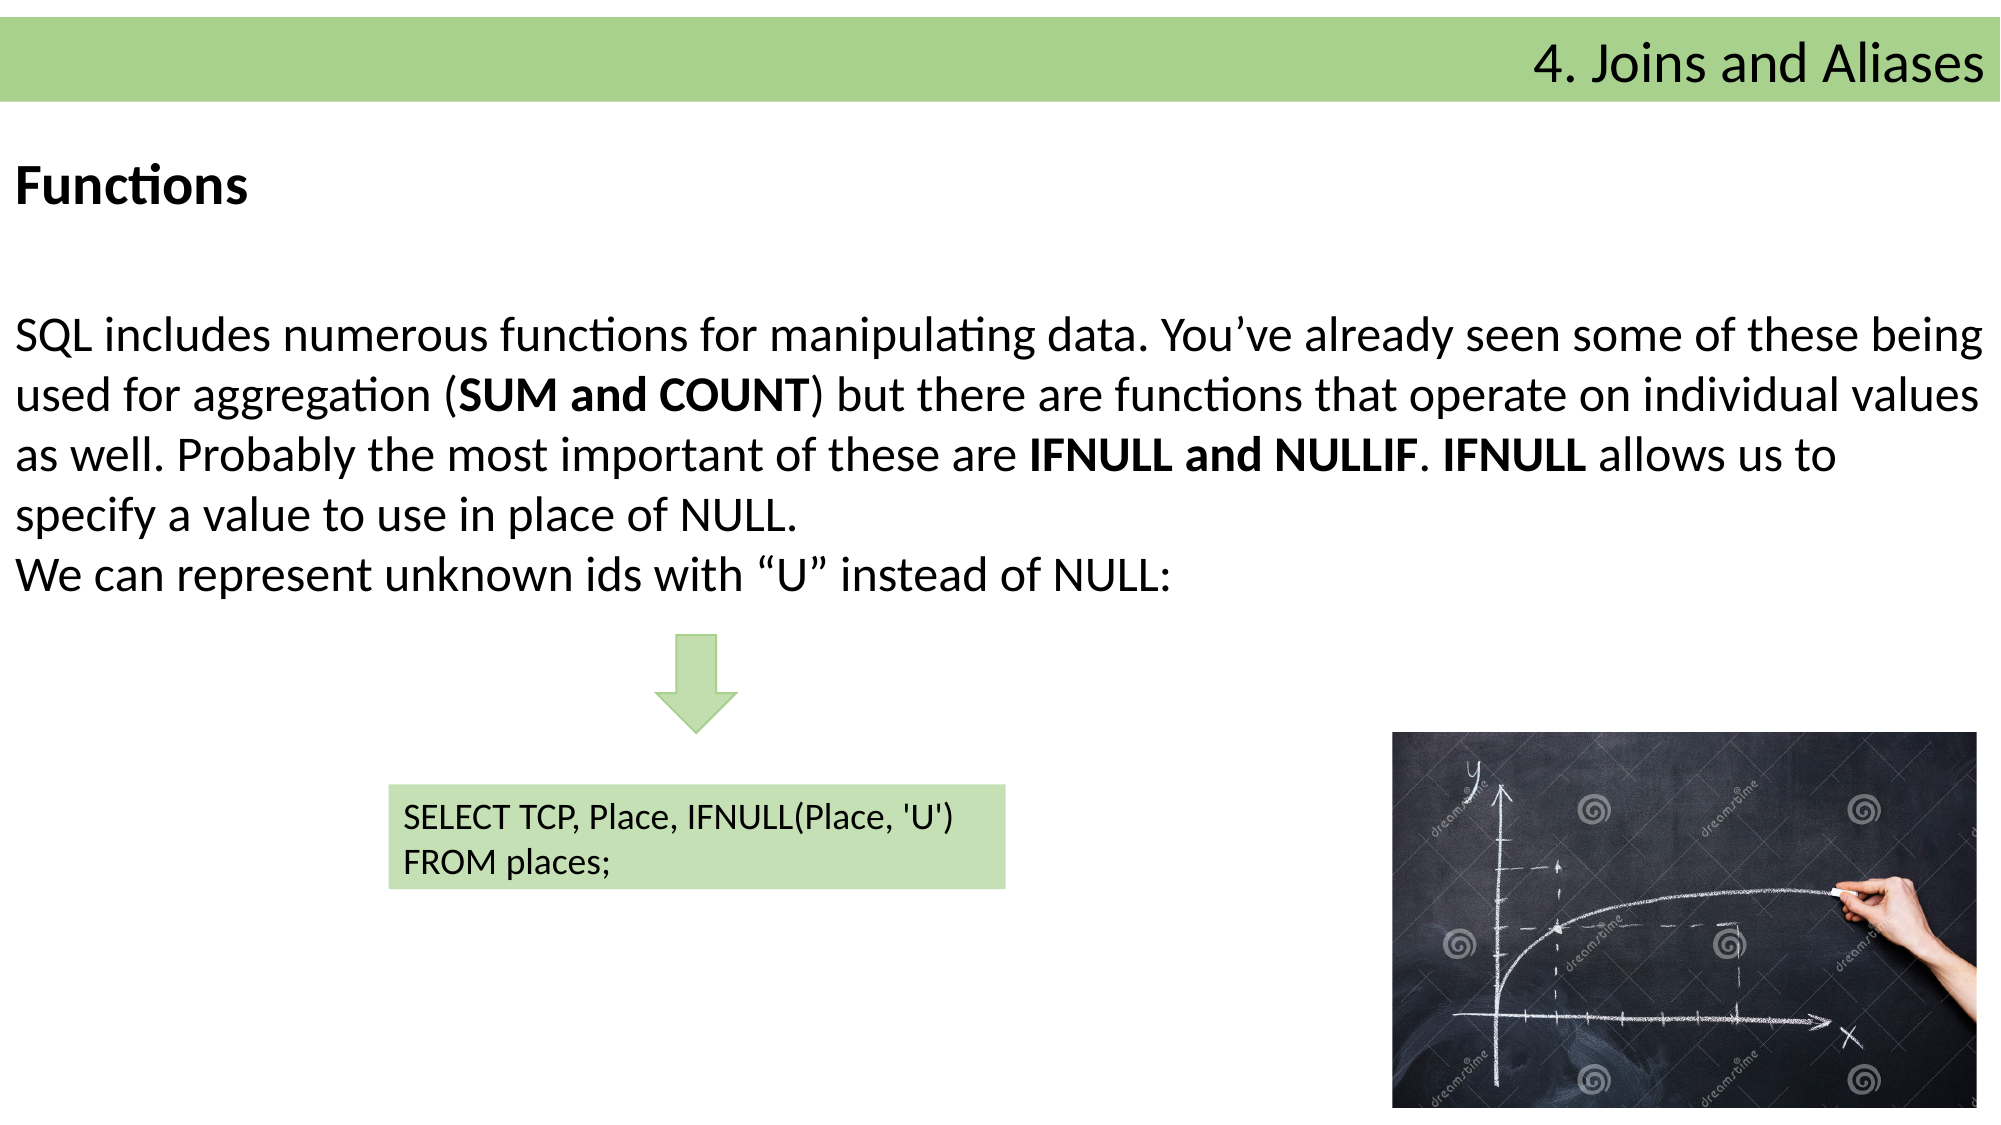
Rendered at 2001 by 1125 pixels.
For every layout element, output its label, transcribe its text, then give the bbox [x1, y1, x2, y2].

picture [1392, 732, 1977, 1108]
list Functions SQL includes numerous functions for manipulating data. You’ve already seen some of these being used for aggregation (SUM and COUNT) but there are functions that operate on individual values as well. Probably the most important of these are IFNULL and NULLIF. IFNULL allows us to specify a value to use in place of NULL. We can represent unknown ids with “U” instead of NULL: [0, 146, 2000, 861]
text_box ﻿SELECT TCP, Place, IFNULL(Place, 'U') FROM places; [388, 784, 1006, 890]
text_box [653, 634, 739, 735]
text_box 4. Joins and Aliases [0, 17, 2000, 102]
